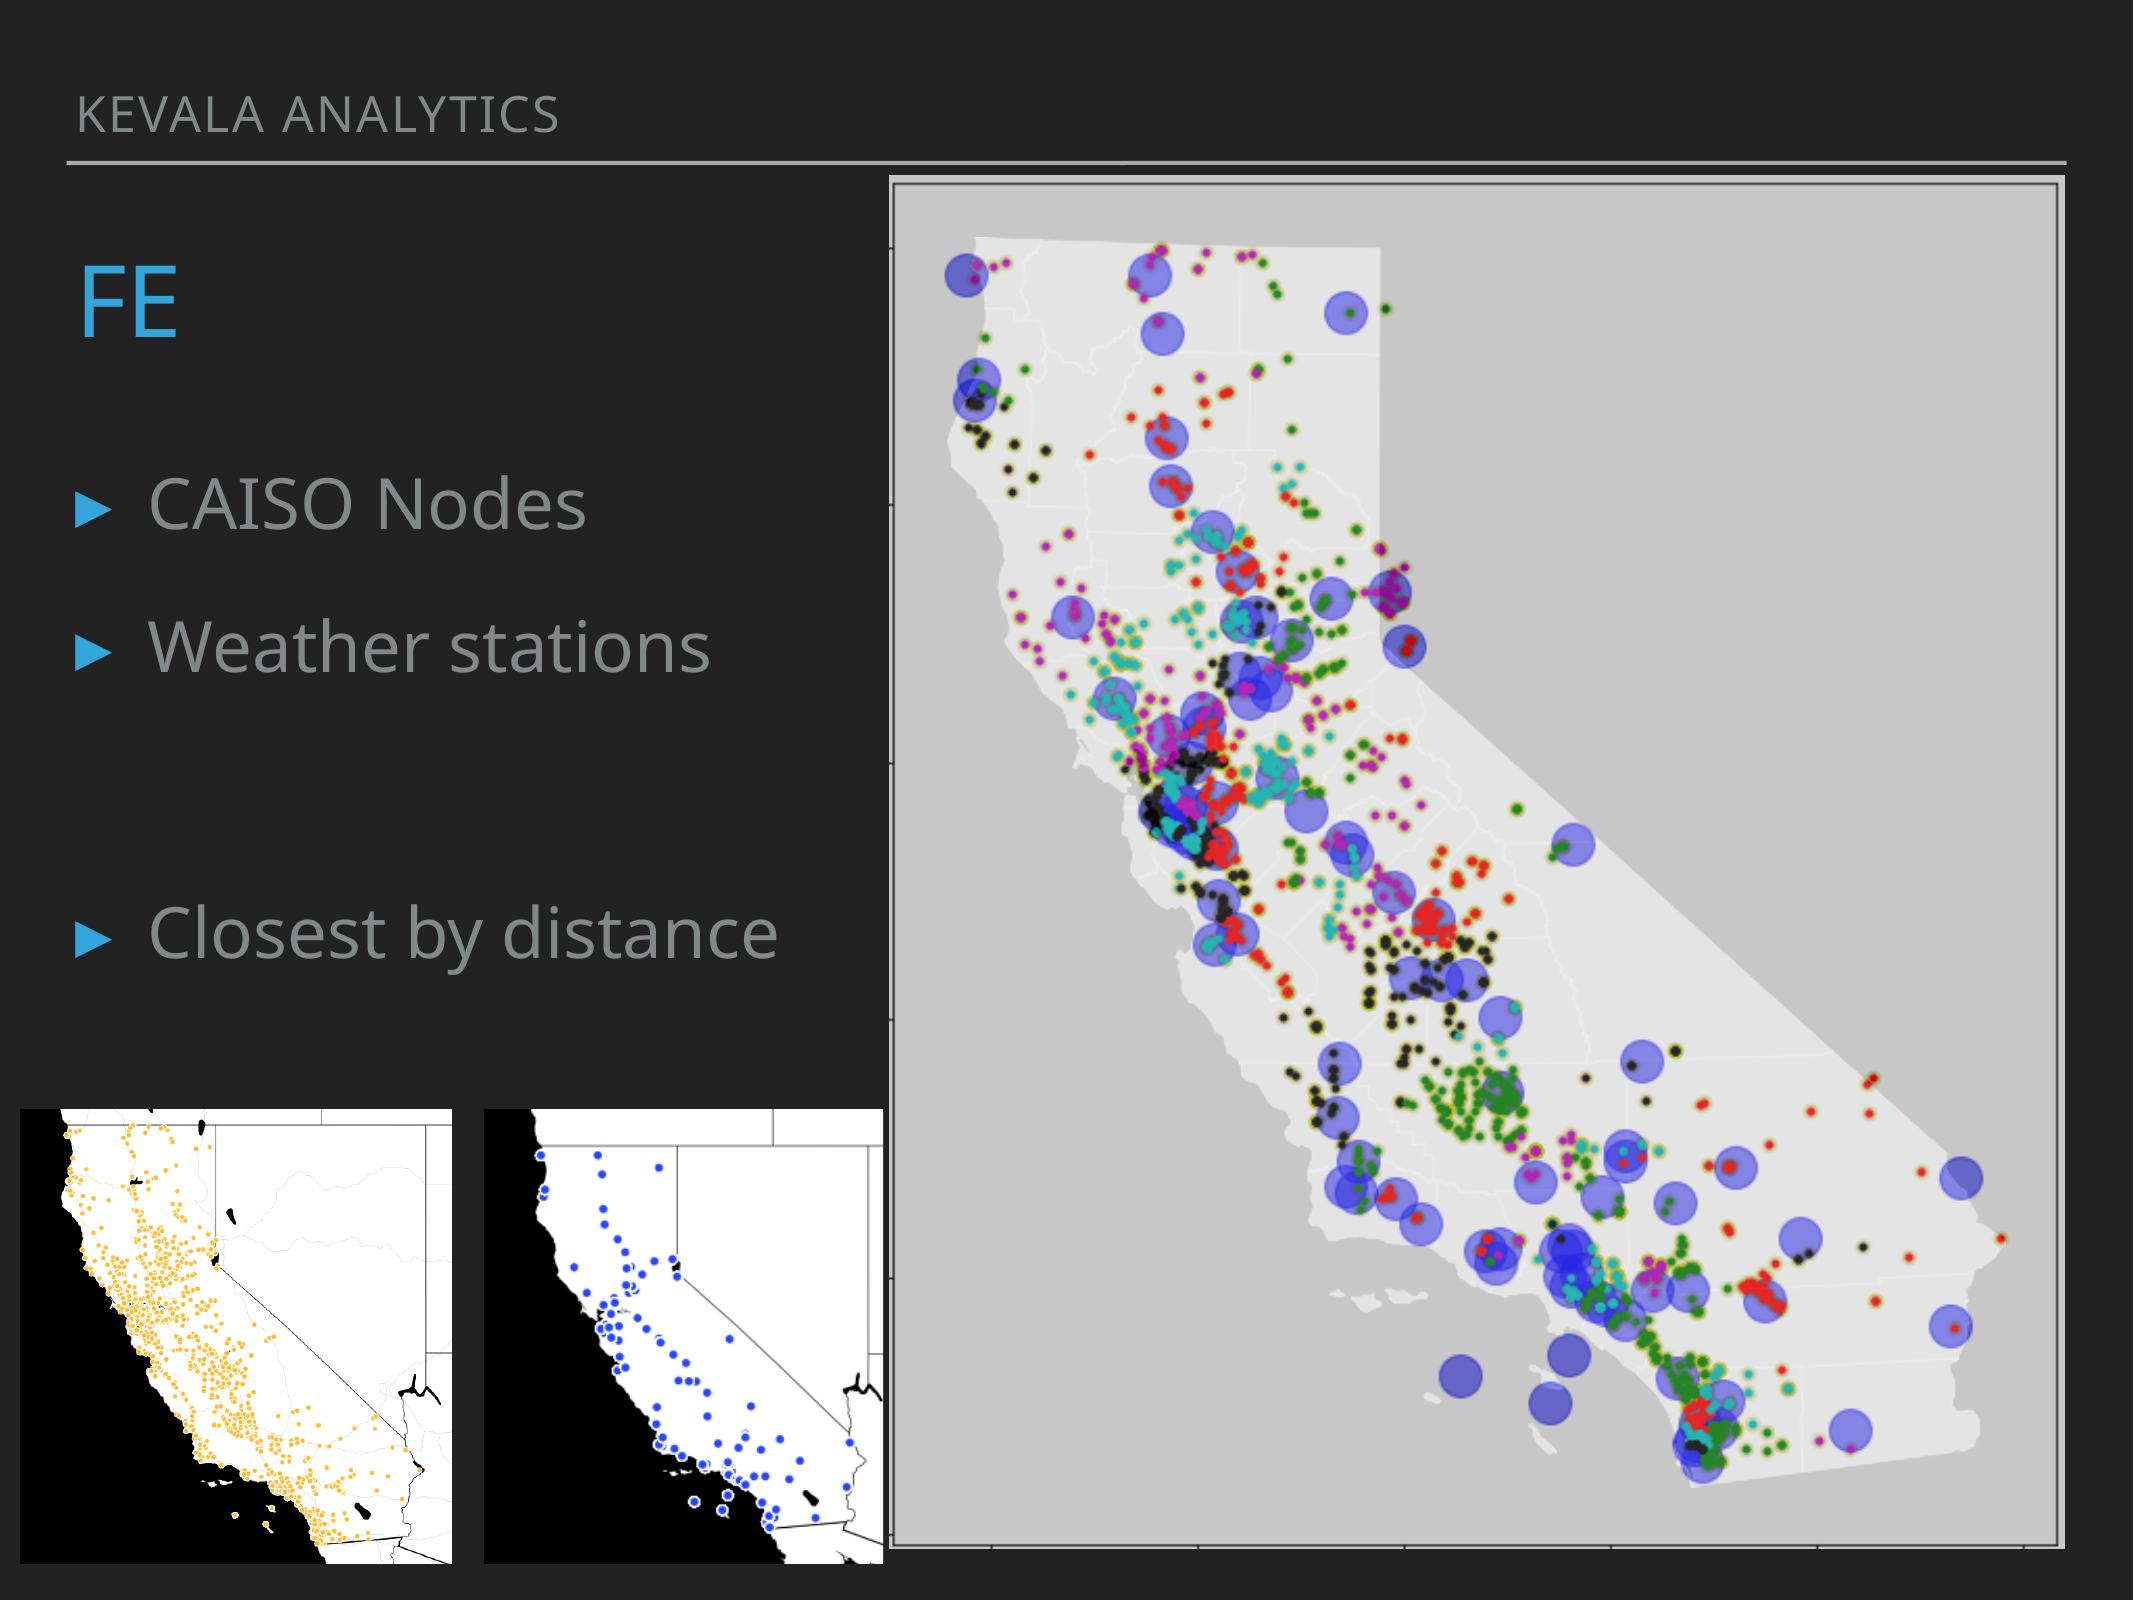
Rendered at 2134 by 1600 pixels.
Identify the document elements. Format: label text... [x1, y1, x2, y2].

list kevala analytics [66, 74, 1901, 151]
list CAISO Nodes Weather stations Closest by distance [66, 449, 889, 1453]
picture [889, 175, 2065, 1549]
picture [20, 1109, 452, 1564]
picture [483, 1109, 884, 1564]
title FE [66, 251, 889, 372]
